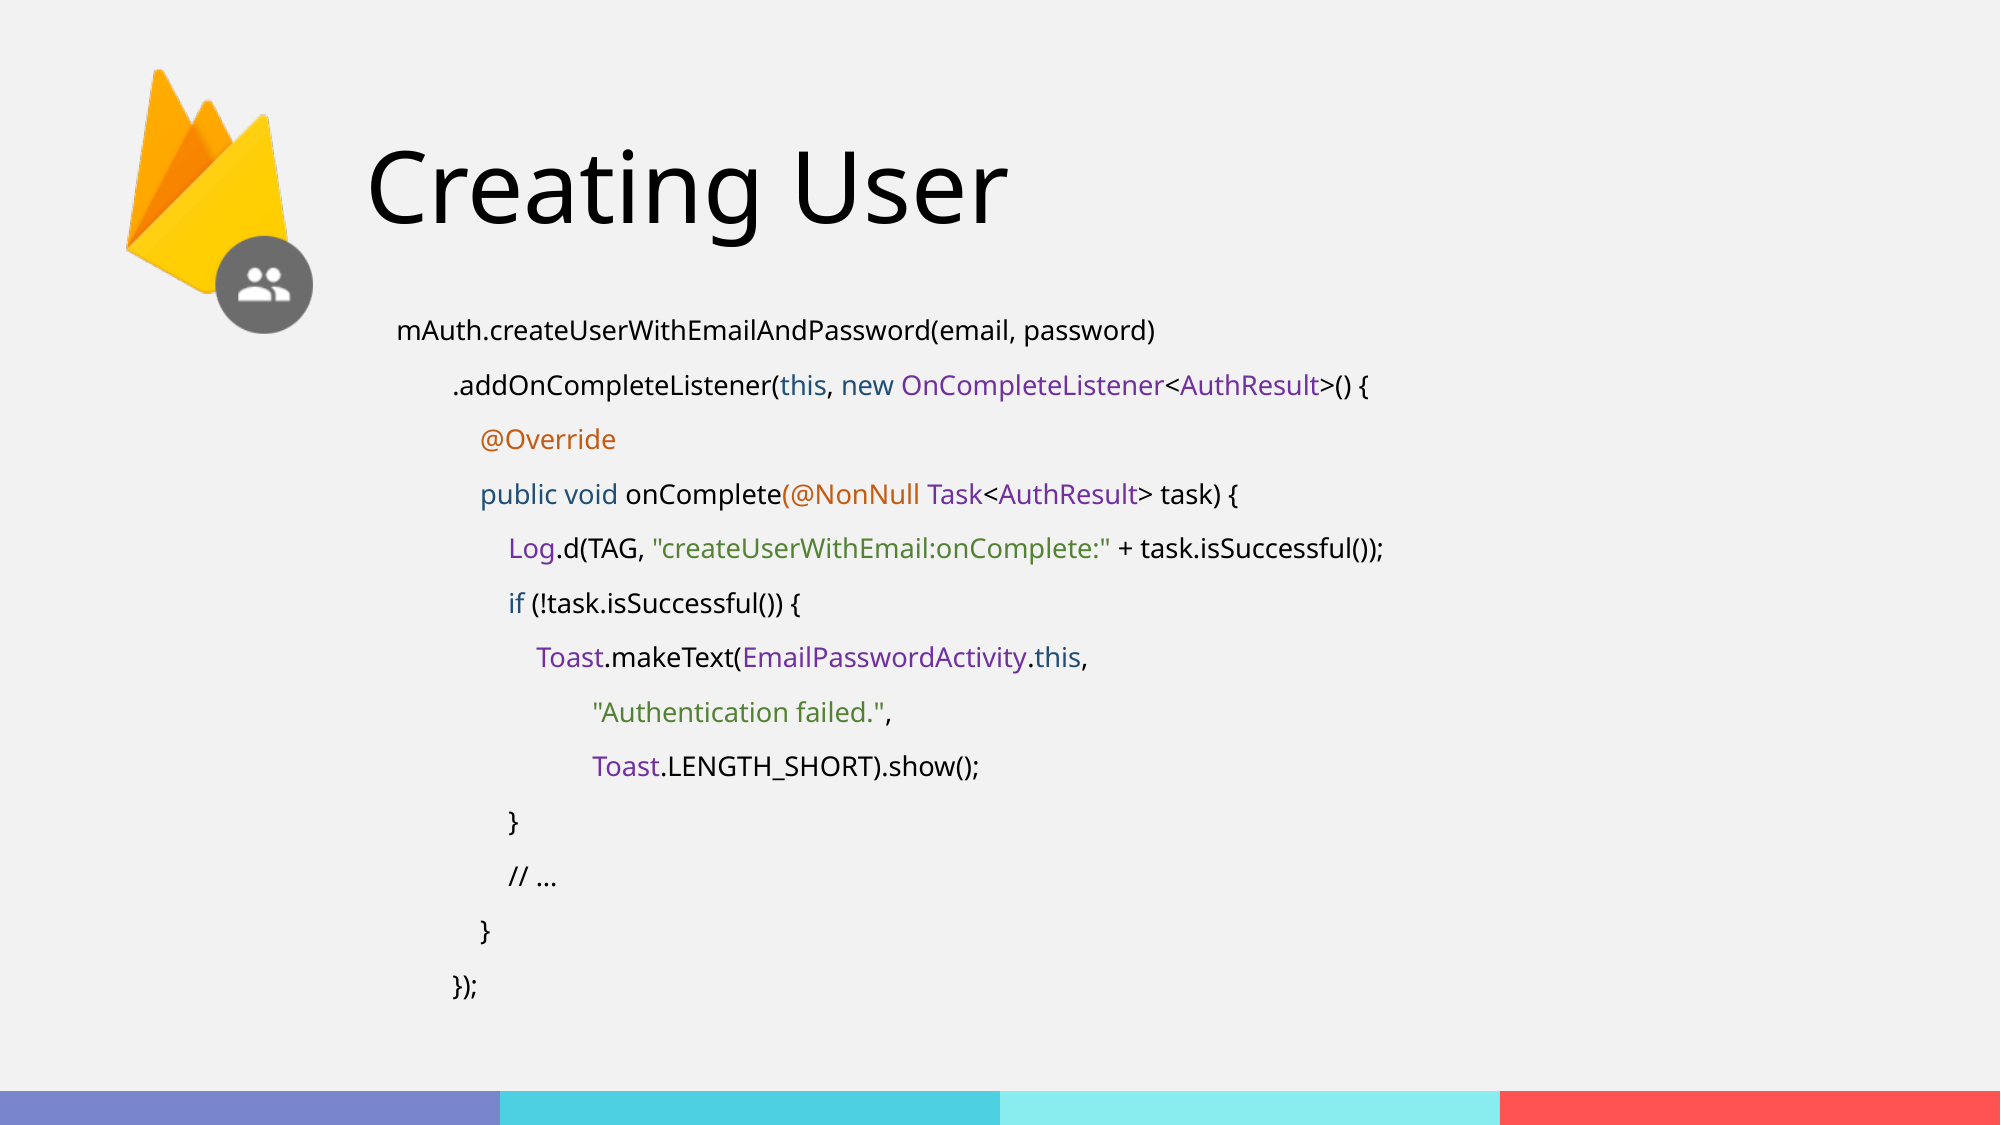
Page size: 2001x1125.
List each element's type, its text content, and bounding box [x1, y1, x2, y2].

title Creating User [350, 82, 1863, 300]
picture [81, 59, 350, 357]
picture [0, 1091, 2000, 1125]
list mAuth.createUserWithEmailAndPassword(email, password) .addOnCompleteListener(this, new OnCompleteListener<AuthResult>() { @Override public void onComplete(@NonNull Task<AuthResult> task) { Log.d(TAG, "createUserWithEmail:onComplete:" + task.isSuccessful()); if (!task.isSuccessful()) { Toast.makeText(EmailPasswordActivity.this, "Authentication failed.", Toast.LENGTH_SHORT).show(); } // ... } }); [381, 299, 1832, 1011]
